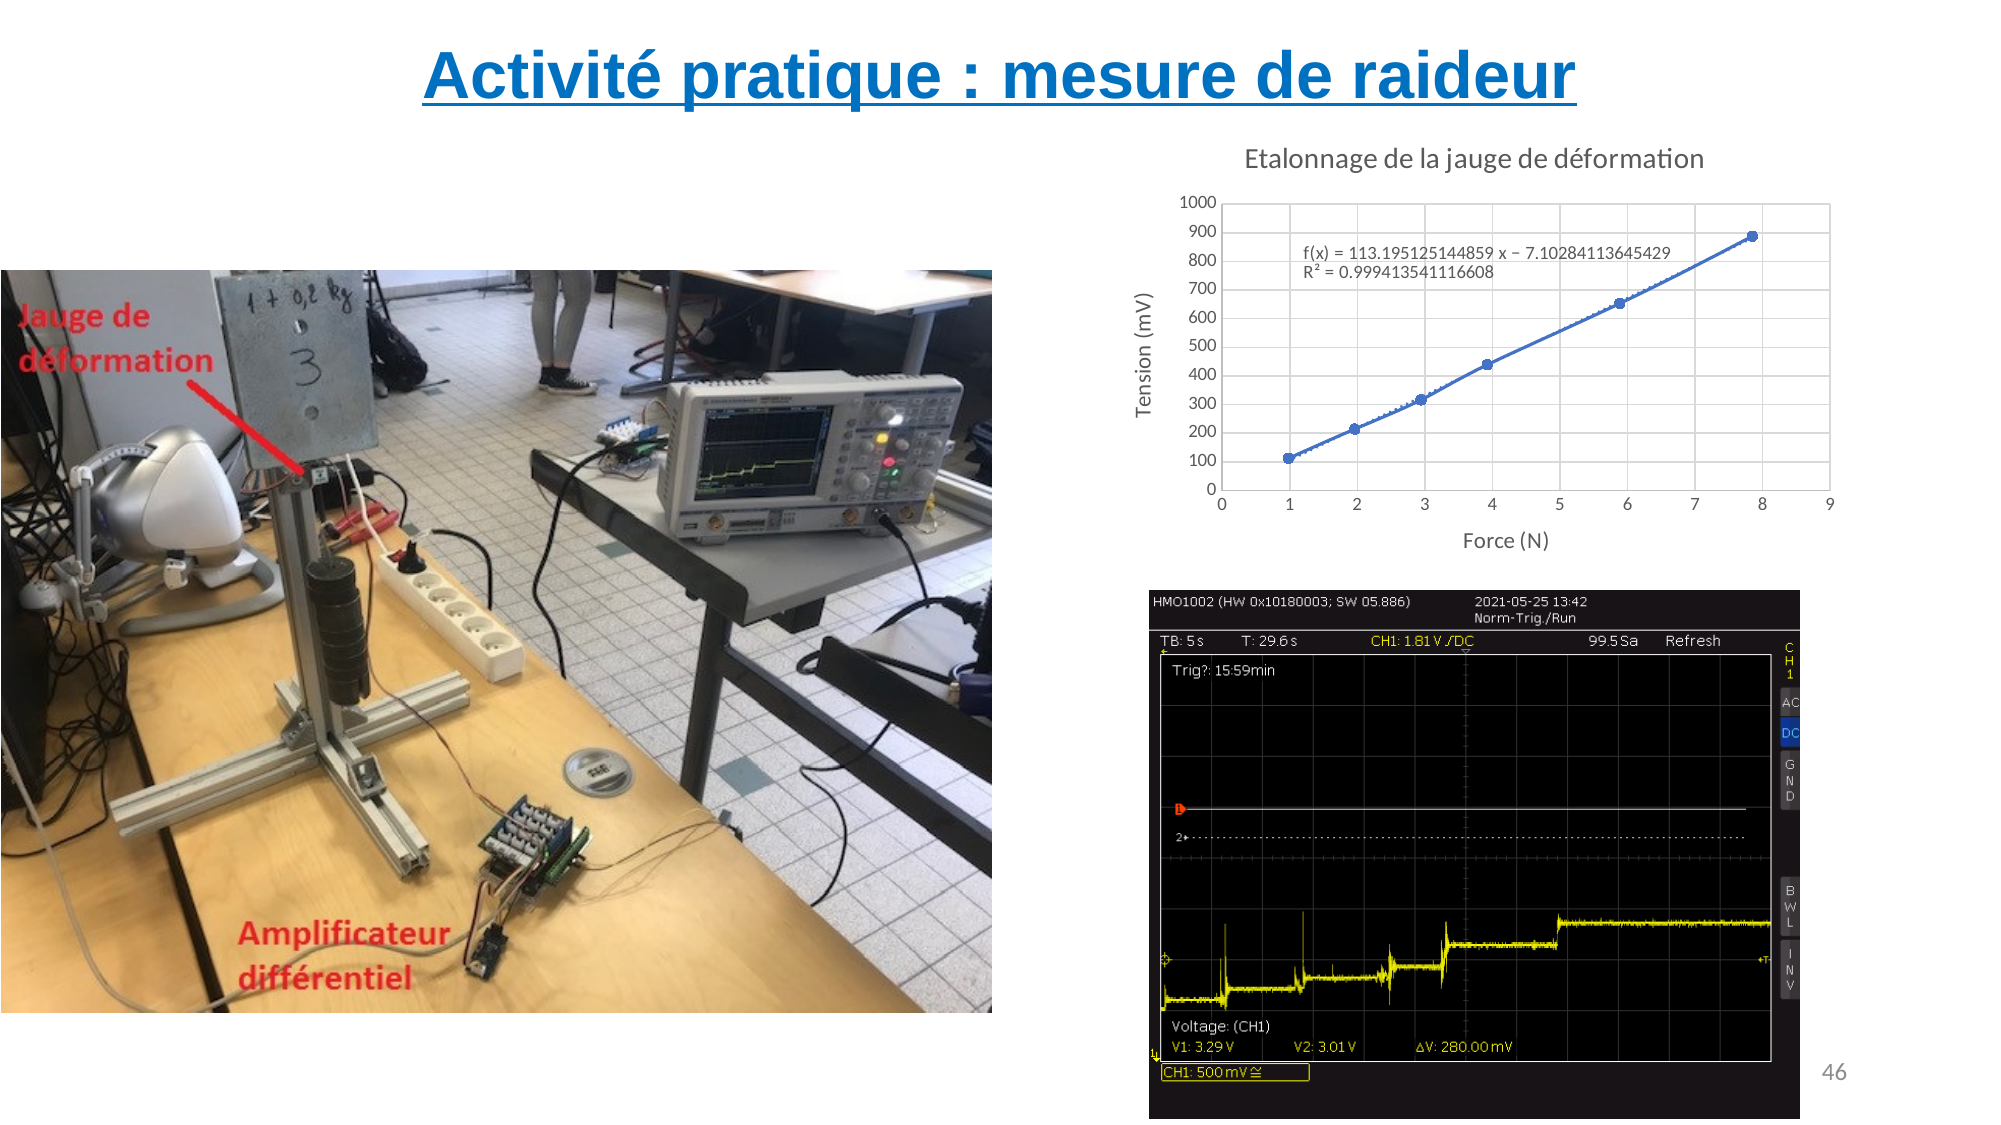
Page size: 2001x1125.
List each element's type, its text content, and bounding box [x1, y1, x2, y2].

picture [1, 270, 992, 1013]
picture [1149, 590, 1800, 1119]
text_box Activité pratique : mesure de raideur [243, 24, 1757, 120]
slide_number 46 [1800, 1042, 1863, 1103]
chart [1099, 120, 1850, 587]
